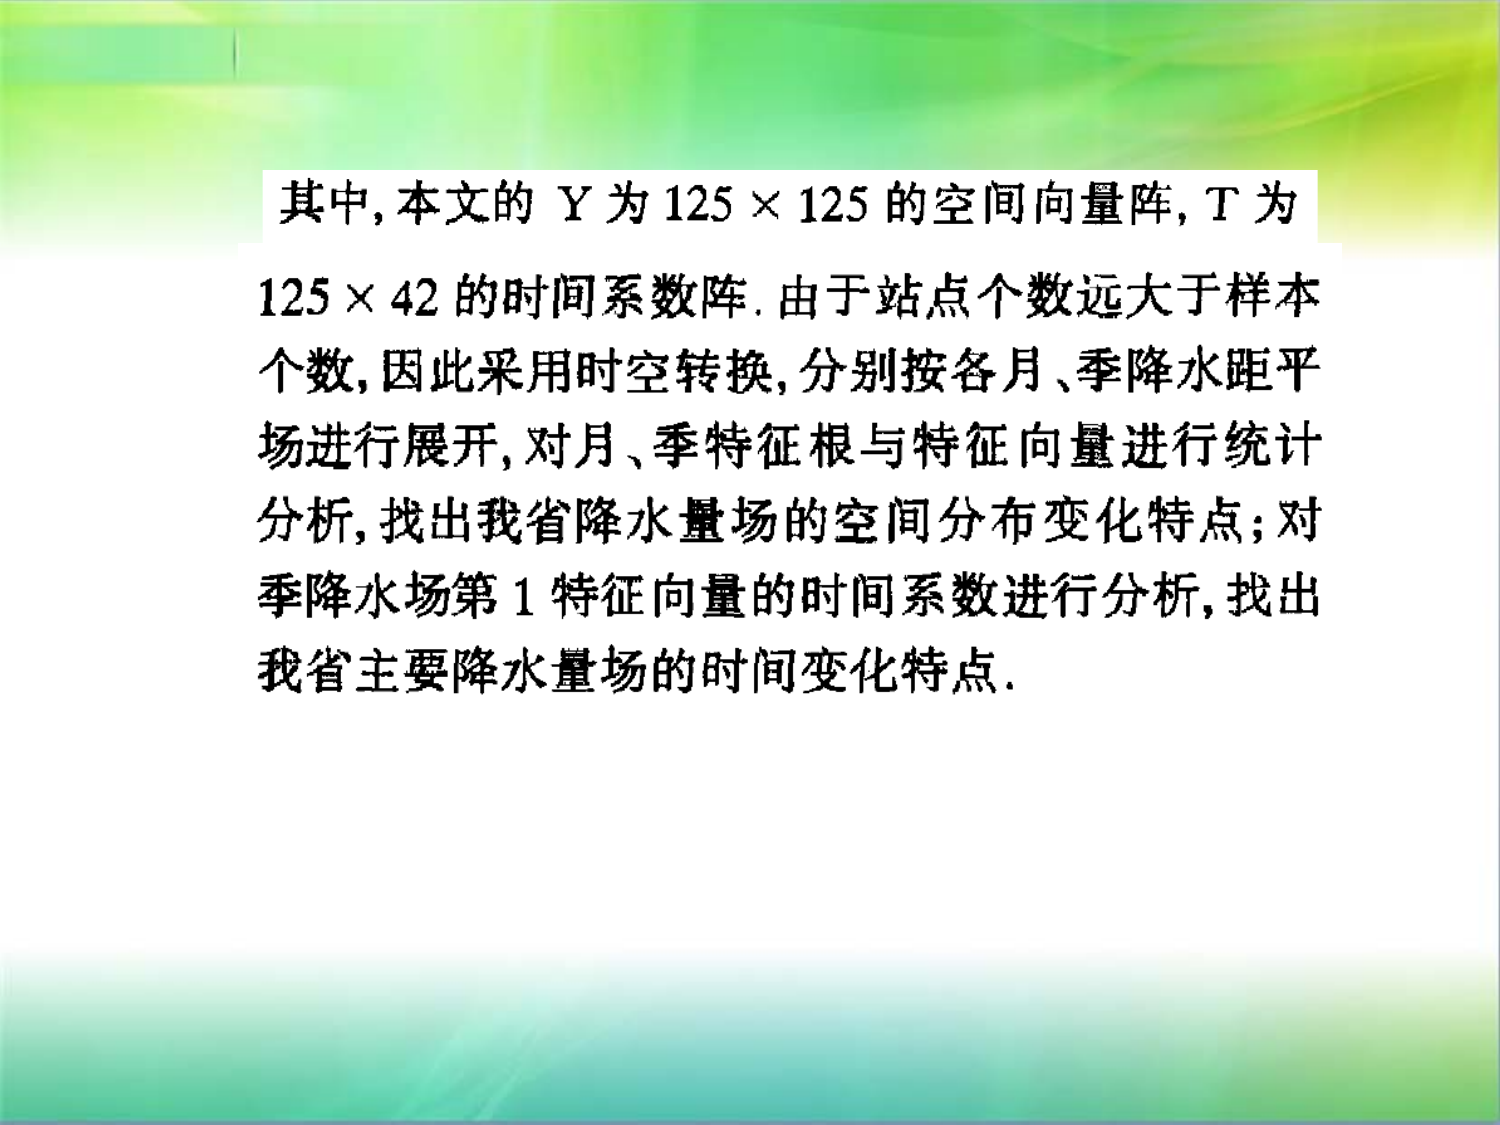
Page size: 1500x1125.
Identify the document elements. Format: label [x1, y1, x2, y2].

picture [0, 0, 1500, 1125]
list [262, 170, 1318, 242]
